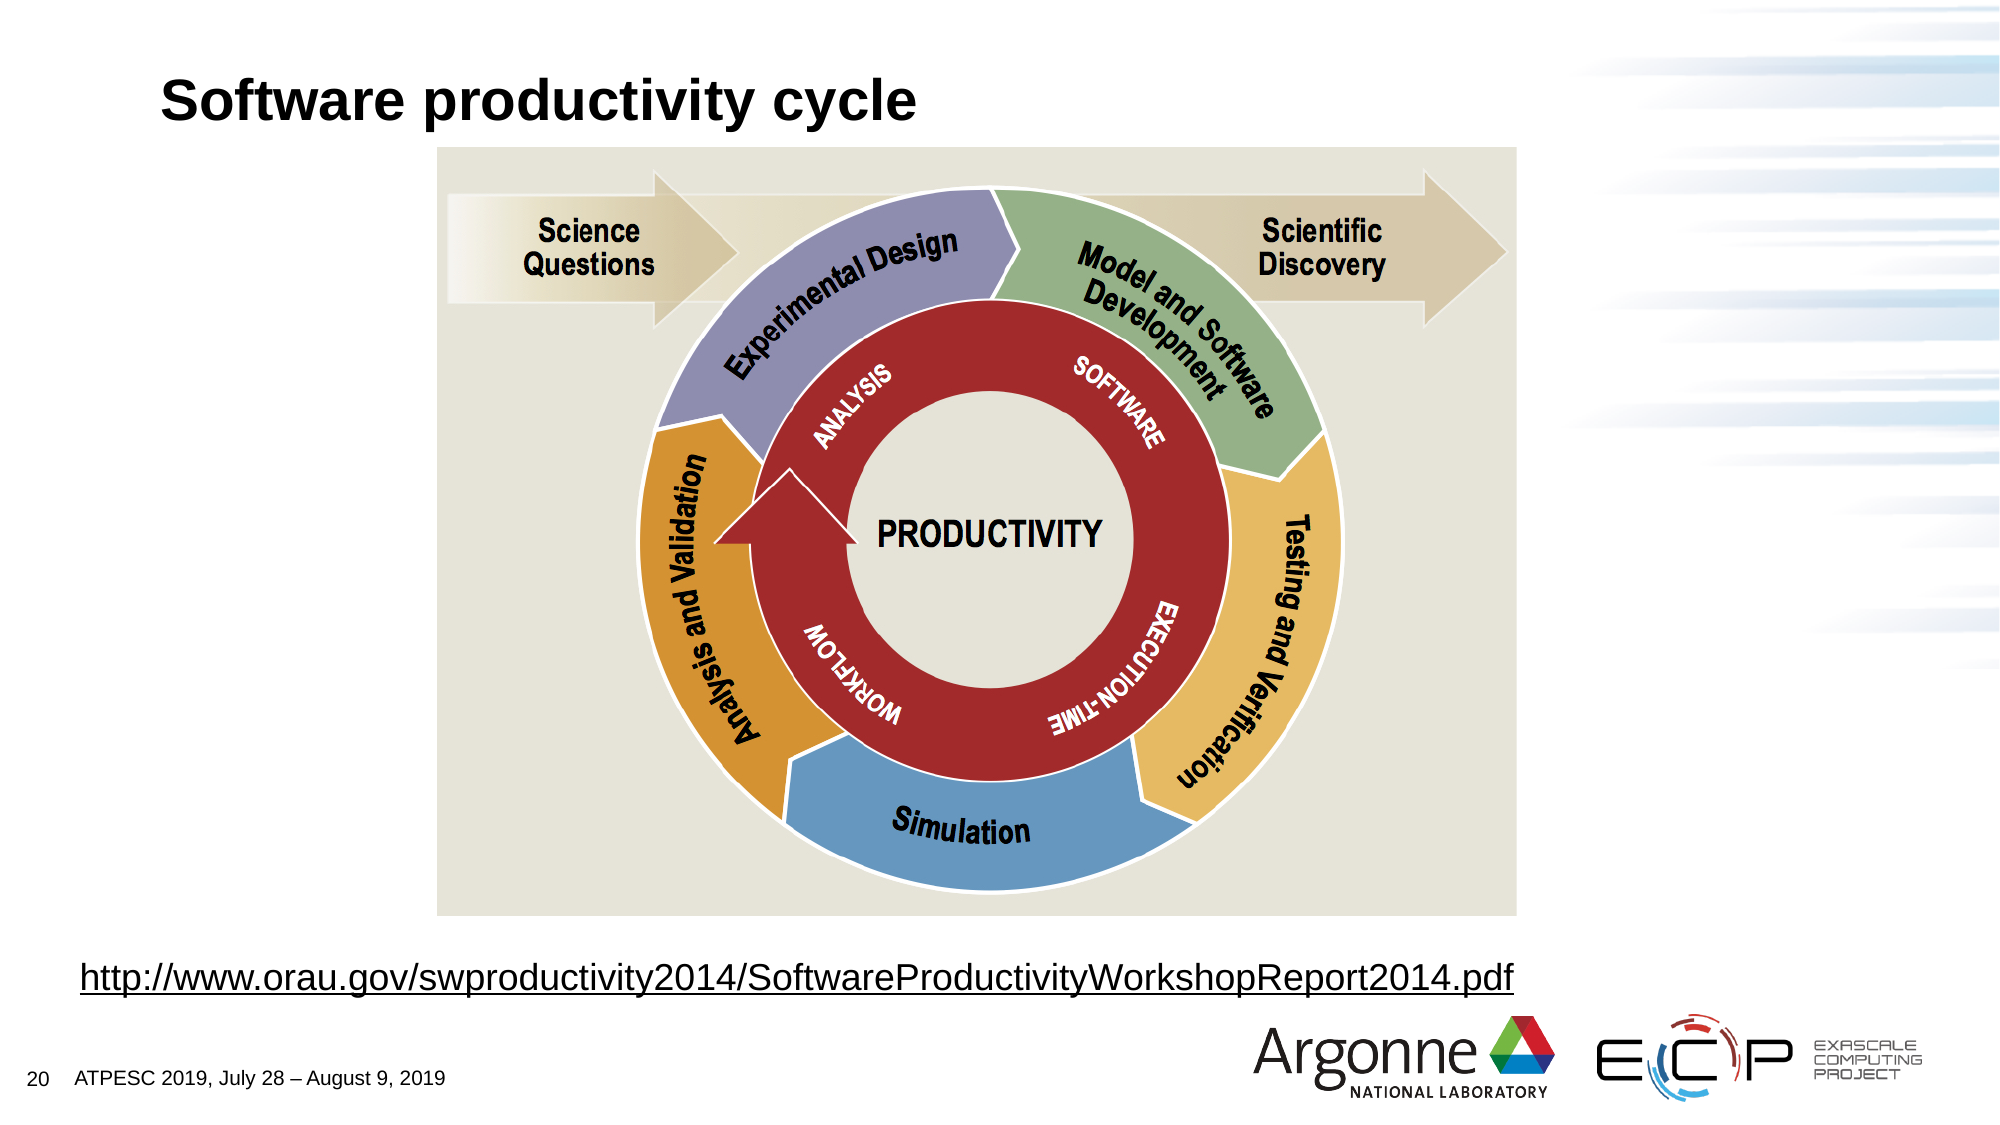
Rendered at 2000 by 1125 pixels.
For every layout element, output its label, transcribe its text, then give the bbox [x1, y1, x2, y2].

picture [436, 146, 1517, 917]
text_box http://www.orau.gov/swproductivity2014/SoftwareProductivityWorkshopReport2014.pdf [64, 945, 1651, 1006]
title Software productivity cycle [145, 65, 1571, 150]
picture [1597, 1014, 1922, 1102]
picture [1531, 0, 2000, 669]
picture [1253, 1016, 1555, 1098]
